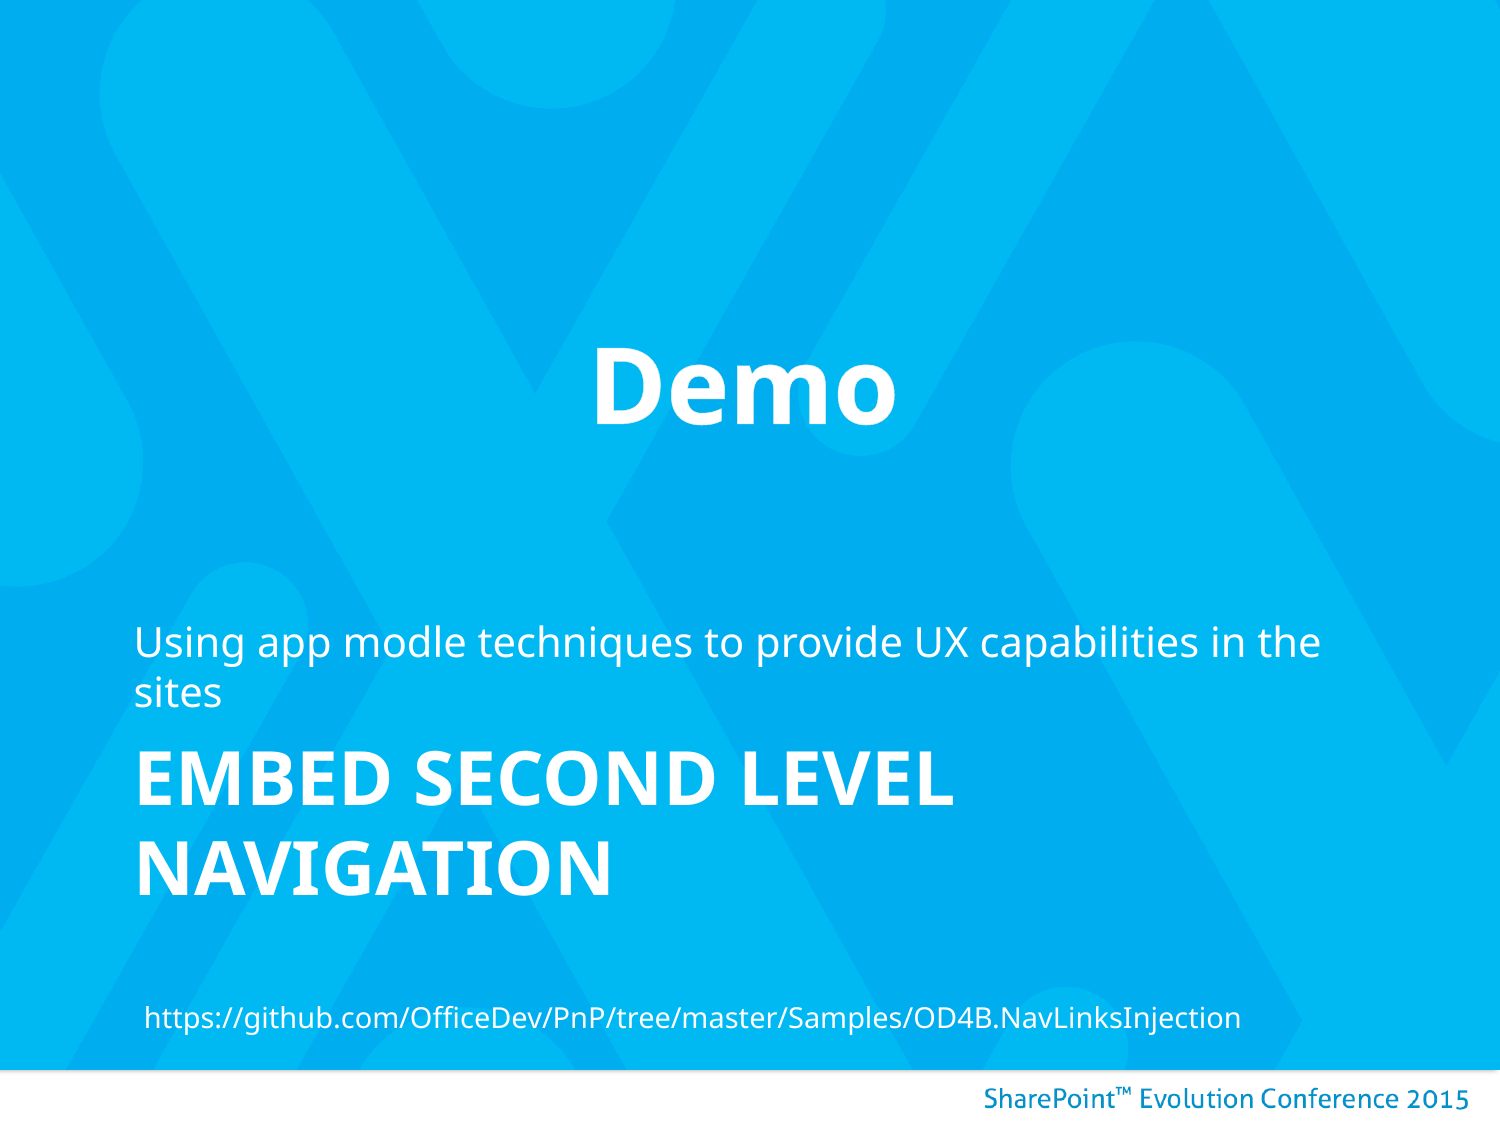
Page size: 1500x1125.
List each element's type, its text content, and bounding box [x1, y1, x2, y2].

list Using app modle techniques to provide UX capabilities in the sites [118, 476, 1394, 723]
picture [0, 1071, 1500, 1125]
text_box https://github.com/OfficeDev/PnP/tree/master/Samples/OD4B.NavLinksInjection [129, 958, 1259, 1042]
title Embed second level navigation [118, 723, 1394, 947]
